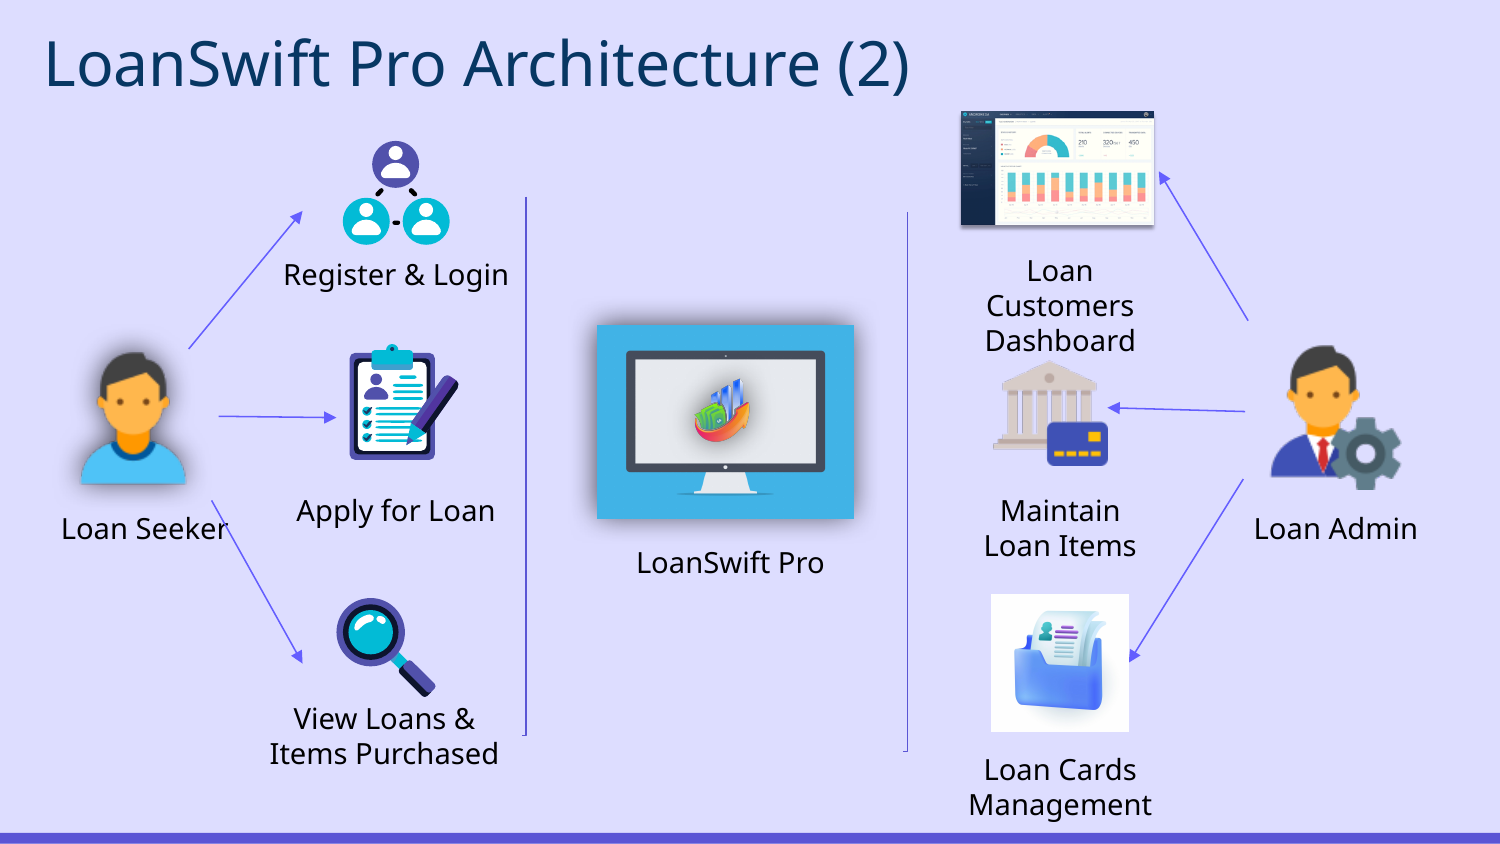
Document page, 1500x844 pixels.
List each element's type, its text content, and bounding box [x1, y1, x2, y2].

text_box Apply for Loan [527, 484, 534, 535]
picture [597, 325, 855, 519]
picture [55, 339, 212, 497]
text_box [253, 464, 794, 469]
text_box Loan Seeker [34, 502, 206, 553]
title LoanSwift Pro Architecture (2) [28, 11, 1205, 111]
picture [991, 593, 1129, 732]
text_box LoanSwift Pro [600, 536, 861, 587]
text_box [342, 140, 450, 246]
picture [954, 108, 1159, 234]
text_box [635, 479, 1176, 484]
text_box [1107, 407, 1246, 412]
text_box View Loans & Items Purchased [247, 693, 522, 779]
text_box Register & Login [307, 249, 525, 299]
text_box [332, 597, 437, 698]
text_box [349, 343, 460, 461]
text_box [1128, 478, 1244, 663]
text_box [1158, 171, 1249, 321]
text_box Loan Cards Management [950, 743, 1171, 829]
picture [1244, 333, 1402, 490]
text_box Loan Customers Dashboard [950, 244, 1171, 365]
picture [991, 349, 1108, 466]
text_box Maintain Loan Items [950, 492, 1123, 570]
text_box Loan Admin [1249, 502, 1446, 553]
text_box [188, 210, 303, 350]
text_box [211, 500, 303, 664]
text_box Apply for Loan [258, 484, 525, 535]
text_box Register & Login [527, 249, 534, 299]
